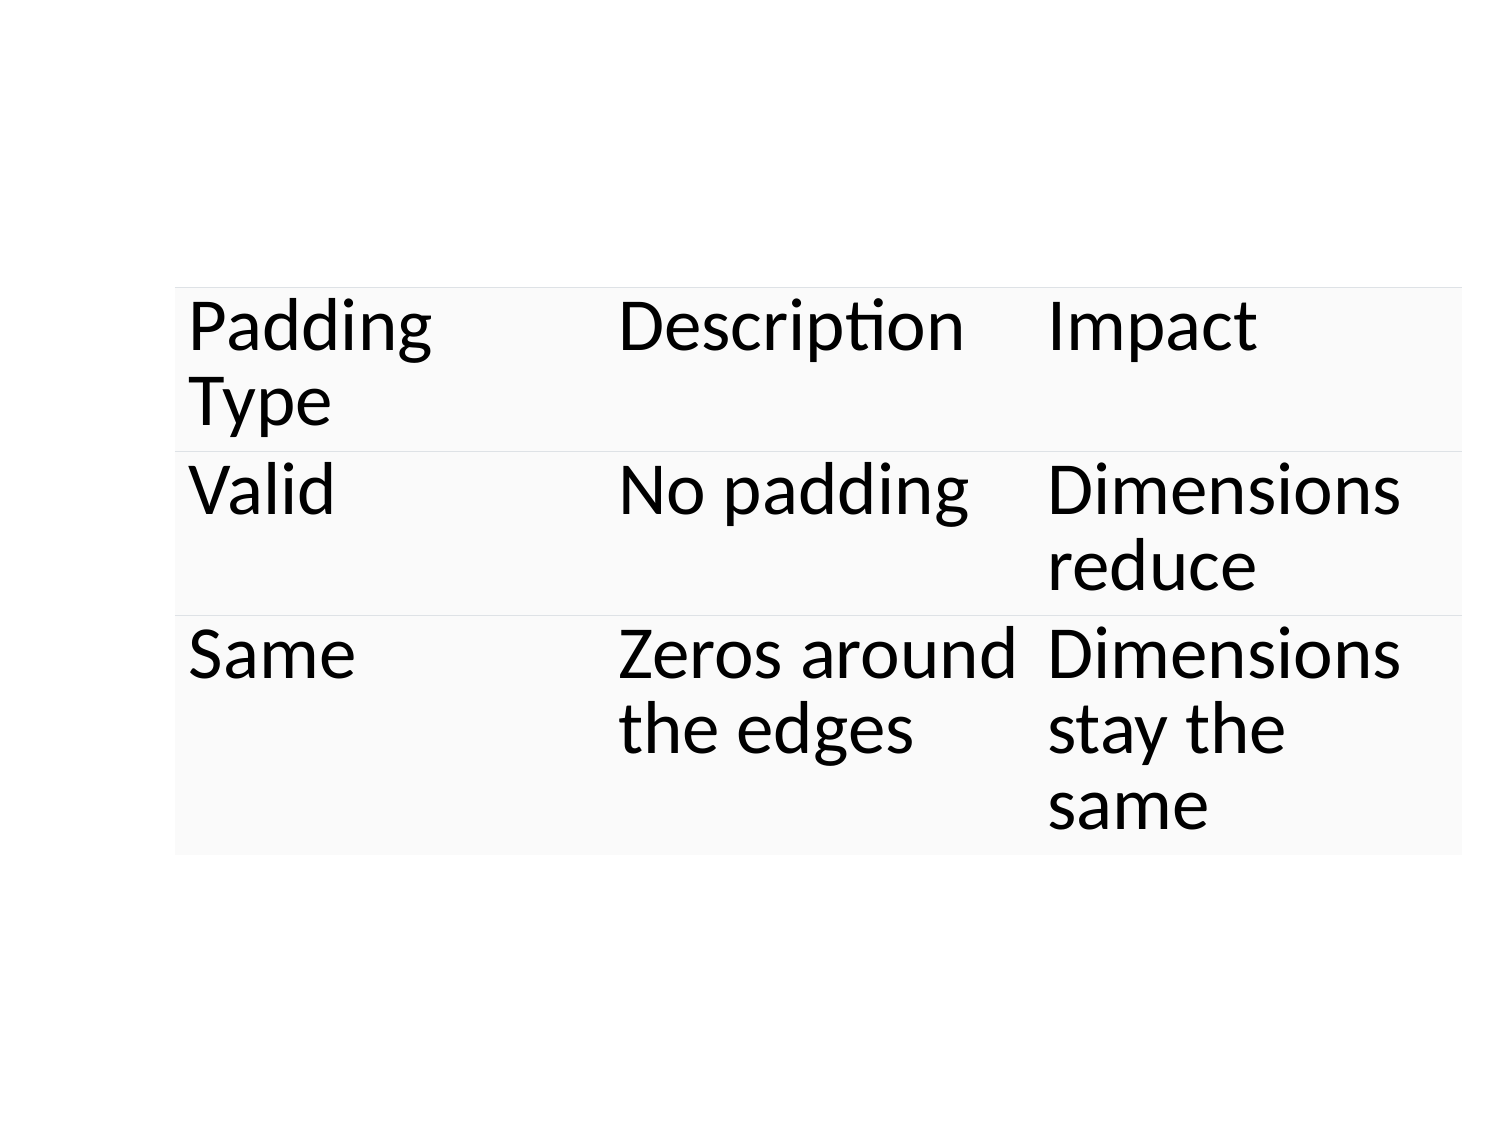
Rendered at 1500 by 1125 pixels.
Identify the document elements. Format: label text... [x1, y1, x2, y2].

table_header Impact [1033, 288, 1462, 451]
table_header Description [604, 288, 1033, 451]
table_cell Same [175, 616, 604, 855]
table_cell No padding [604, 452, 1033, 615]
table_cell Valid [175, 452, 604, 615]
table_cell Zeros around the edges [604, 616, 1033, 855]
table_cell Dimensions stay the same [1033, 616, 1462, 855]
table_header Padding Type [175, 288, 604, 451]
table_cell Dimensions reduce [1033, 452, 1462, 615]
